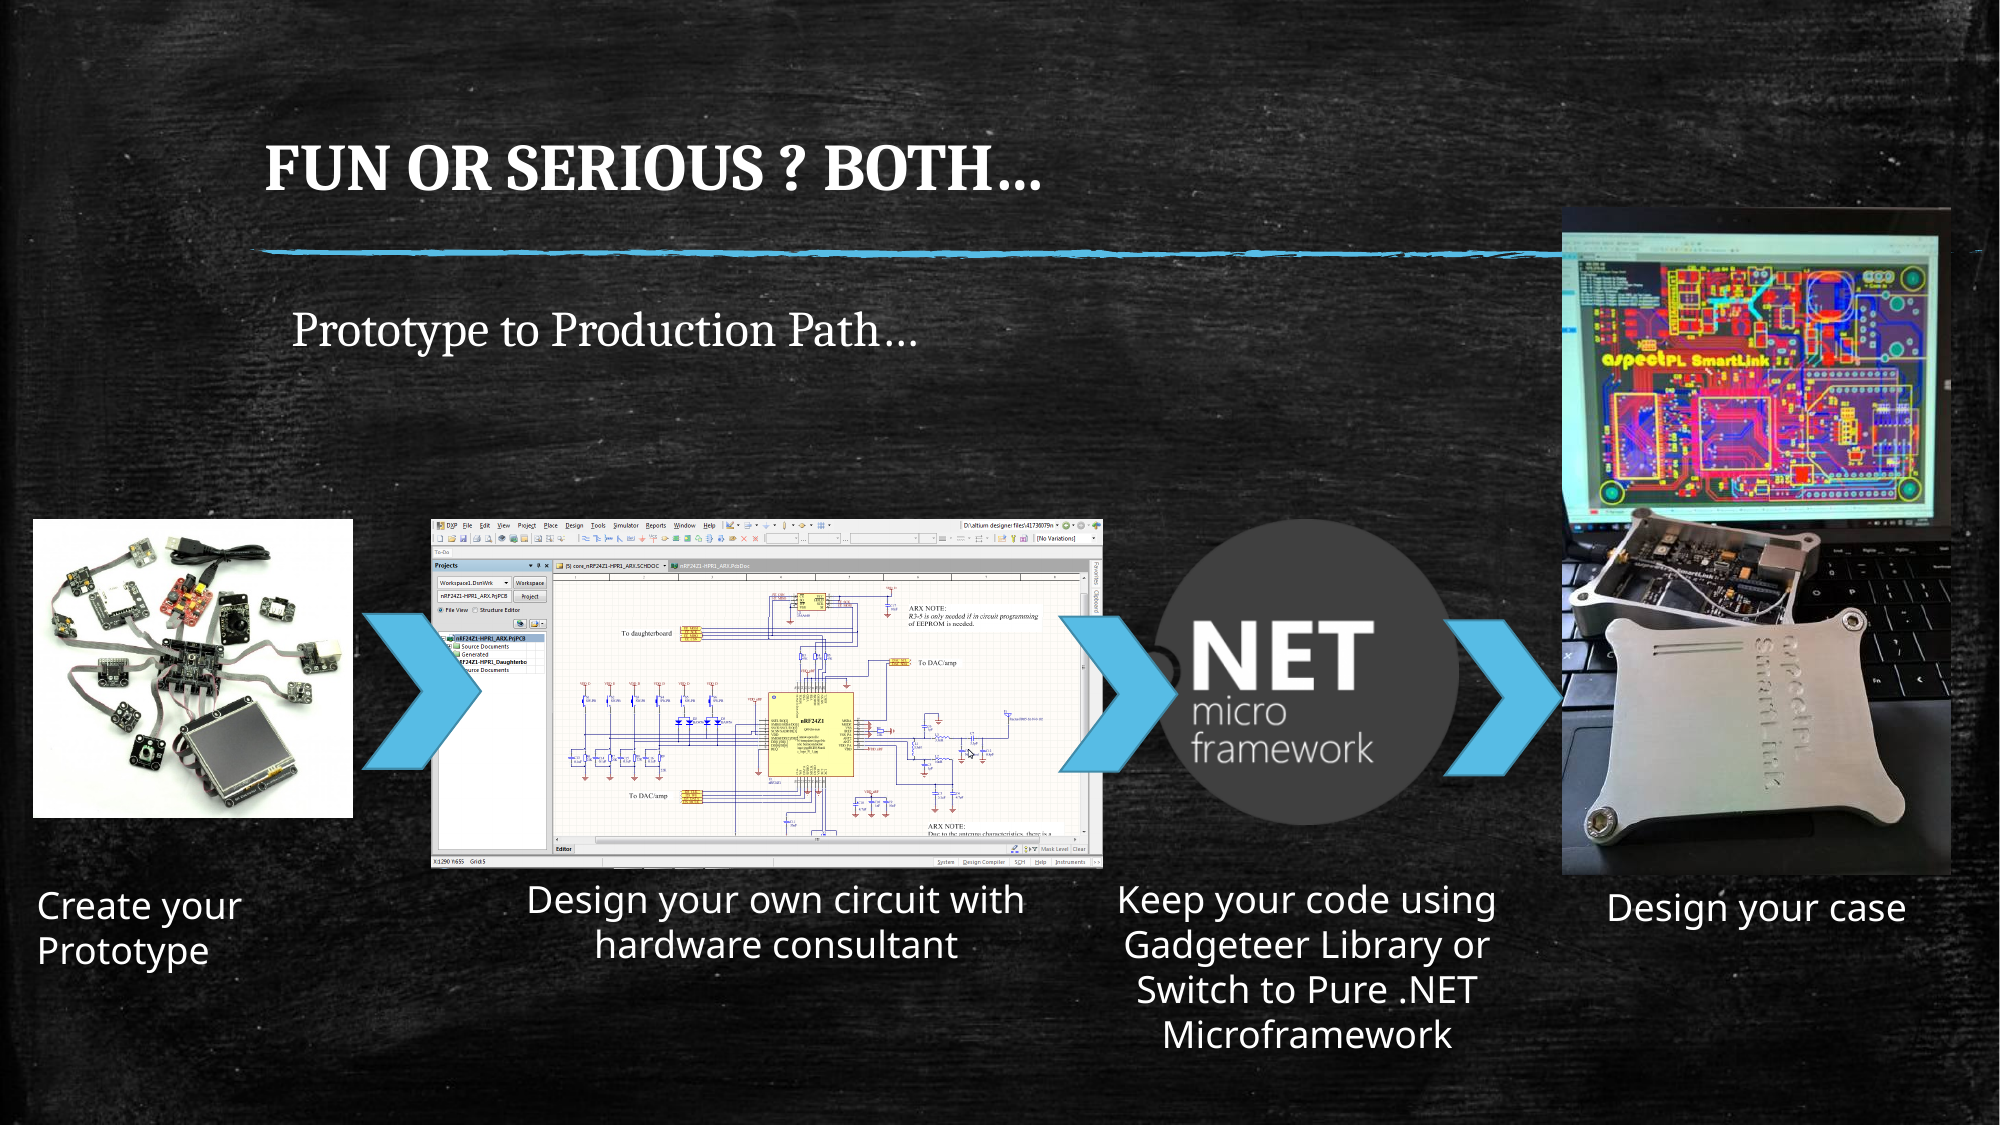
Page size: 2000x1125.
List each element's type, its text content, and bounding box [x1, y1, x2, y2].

title FUN OR SERIOUS ? BOTH… [249, 45, 1750, 213]
picture [431, 519, 1103, 869]
picture [1562, 207, 1951, 875]
text_box [1103, 615, 1134, 773]
text_box Design your case [1534, 876, 1980, 936]
picture [33, 519, 353, 818]
text_box Design your own circuit with hardware consultant [468, 869, 1084, 974]
text_box [361, 612, 431, 770]
text_box Keep your code using Gadgeteer Library or Switch to Pure .NET Microframework [1084, 868, 1530, 1064]
list Prototype to Production Path… [276, 296, 1065, 369]
picture [1134, 519, 1459, 825]
text_box [1459, 619, 1562, 777]
text_box Create your Prototype [21, 874, 423, 980]
